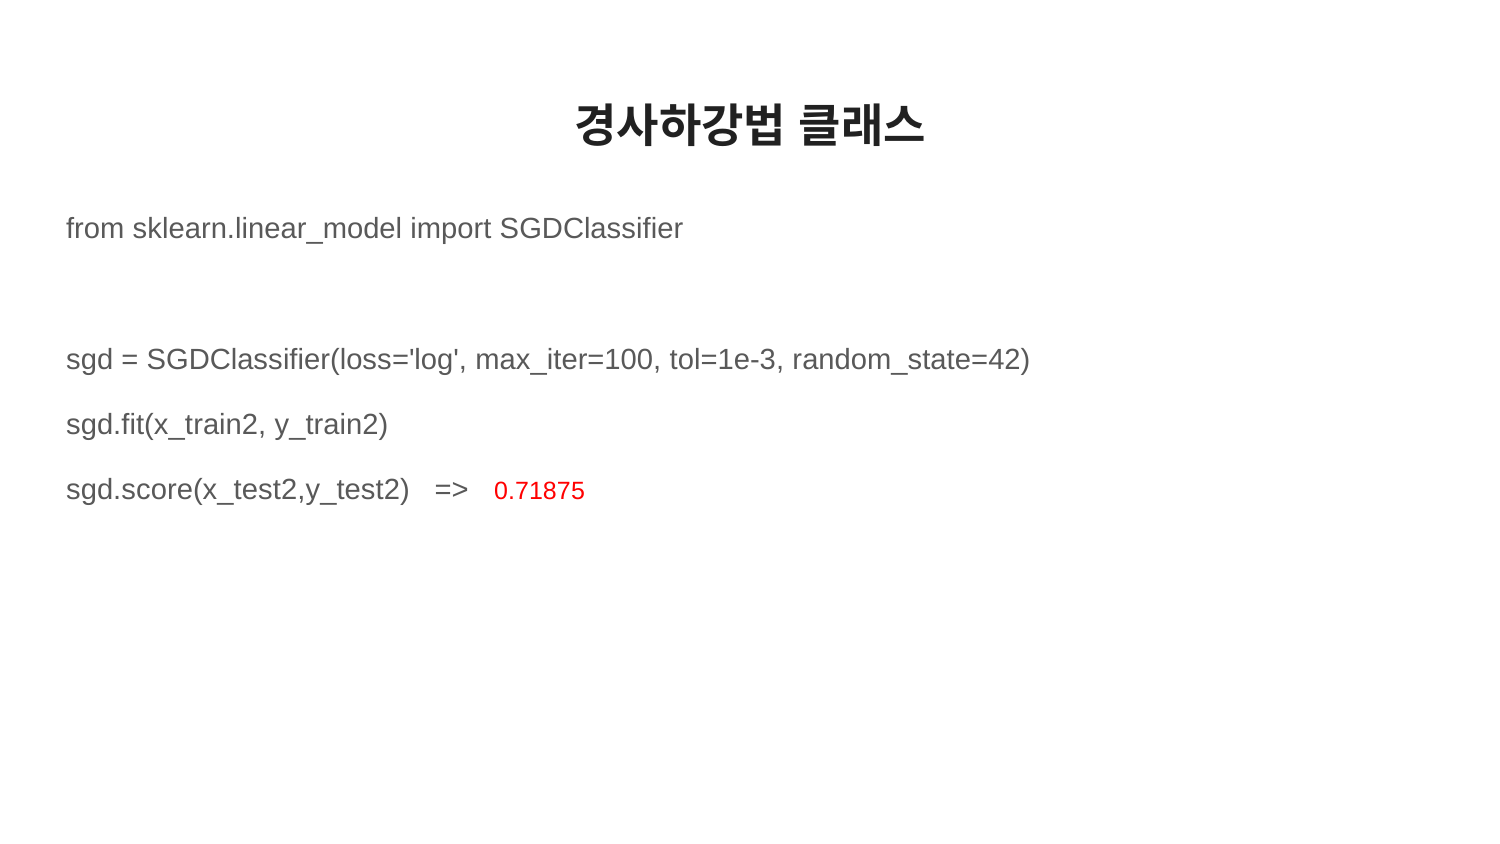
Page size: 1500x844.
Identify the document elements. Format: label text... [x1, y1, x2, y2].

list from sklearn.linear_model import SGDClassifier sgd = SGDClassifier(loss='log', max_iter=100, tol=1e-3, random_state=42) sgd.fit(x_train2, y_train2) sgd.score(x_test2,y_test2) => 0.71875 [51, 189, 1449, 750]
title 경사하강법 클래스 [51, 72, 1449, 167]
